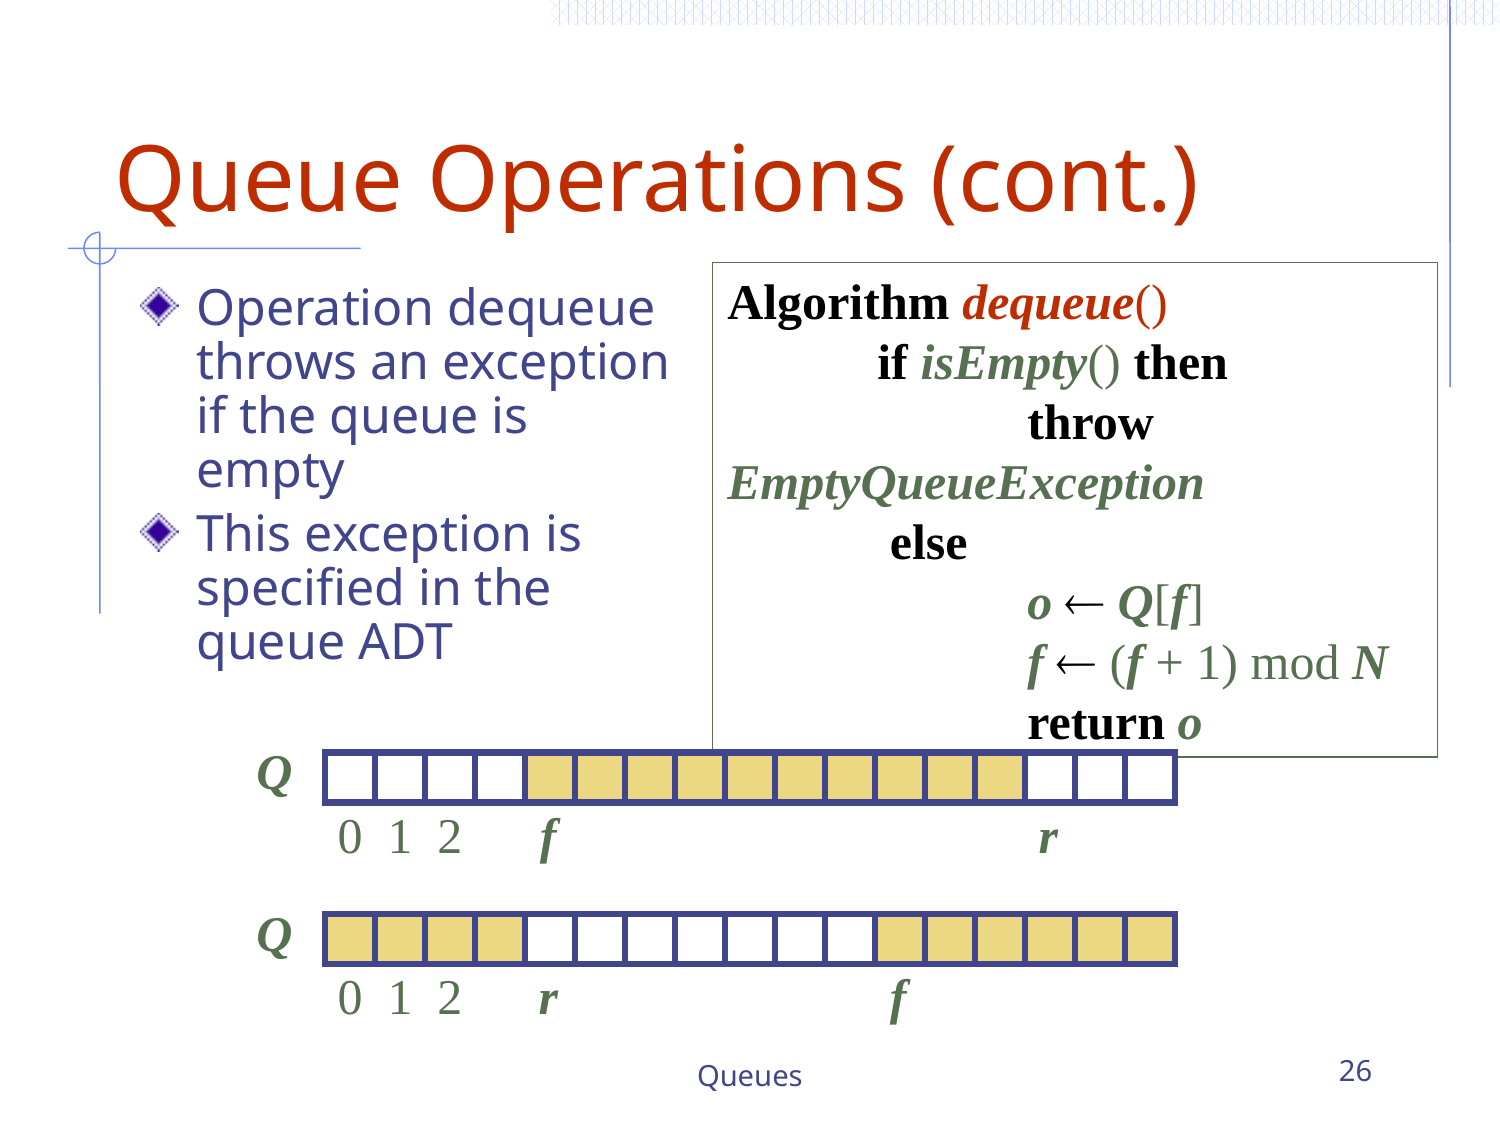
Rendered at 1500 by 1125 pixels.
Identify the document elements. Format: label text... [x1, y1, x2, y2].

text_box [249, 739, 1176, 865]
picture [140, 287, 179, 326]
text_box Algorithm dequeue() if isEmpty() then throw EmptyQueueException else o  Q[f] f  (f + 1) mod N return o [712, 262, 1438, 758]
footer Queues [512, 1035, 988, 1100]
title Queue Operations (cont.) [99, 50, 1375, 238]
list Operation dequeue throws an exception if the queue is empty This exception is specified in the queue ADT [125, 275, 688, 638]
slide_number 26 [1074, 1025, 1388, 1100]
picture [140, 513, 179, 552]
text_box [249, 901, 1176, 1026]
